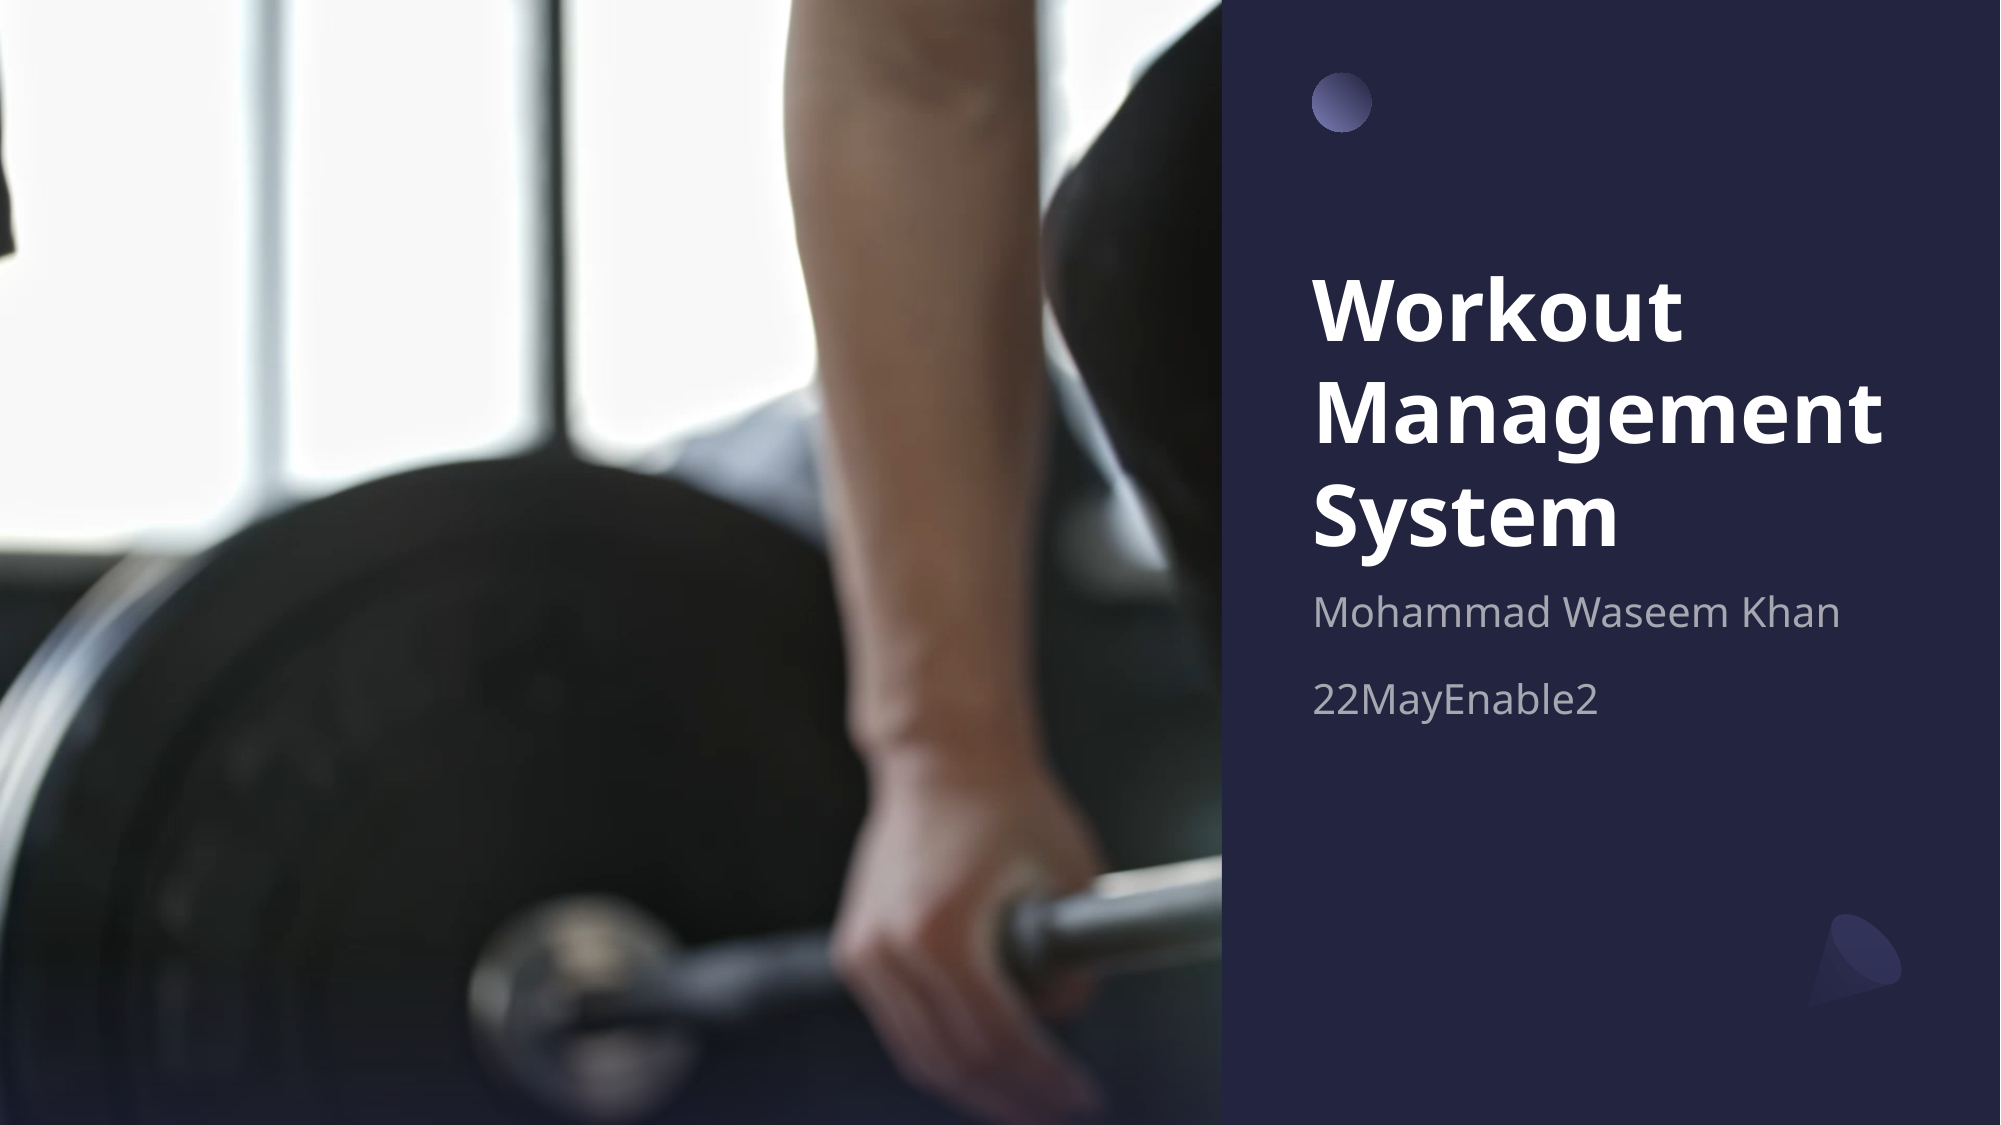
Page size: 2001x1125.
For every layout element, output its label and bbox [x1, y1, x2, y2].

text_box [0, 0, 2000, 1125]
text_box [1790, 907, 1901, 1012]
